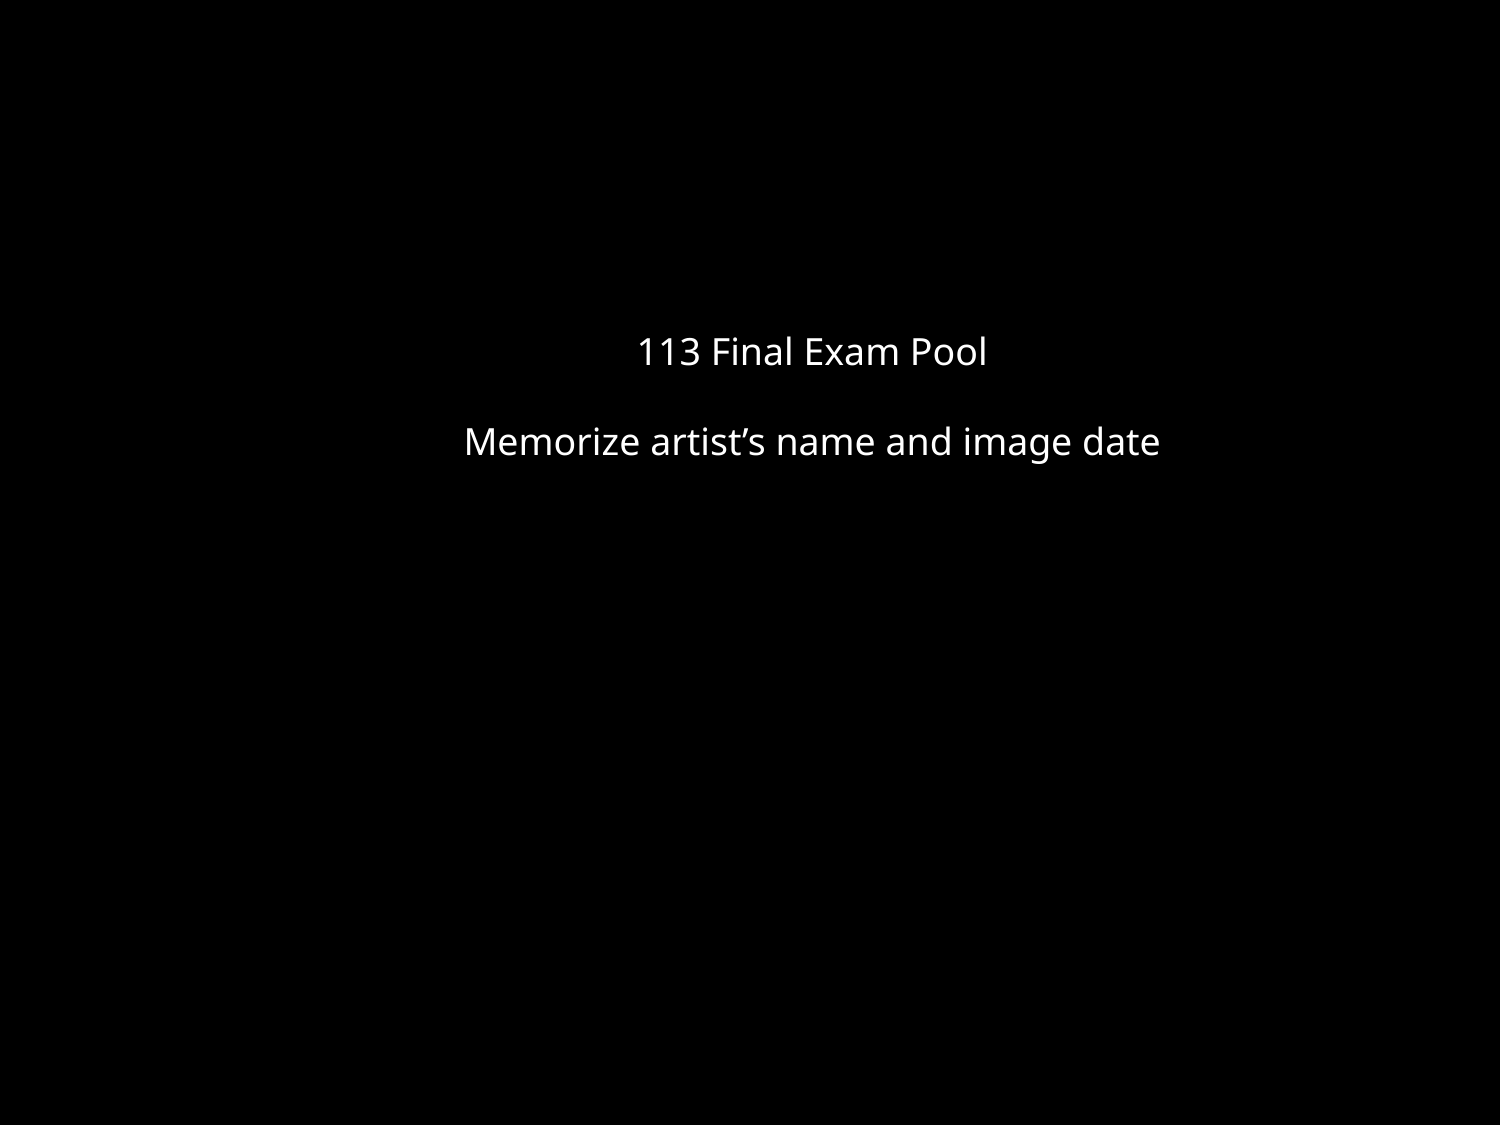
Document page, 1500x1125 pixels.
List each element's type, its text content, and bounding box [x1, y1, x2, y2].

title 113 Final Exam Pool Memorize artist’s name and image date [174, 275, 1450, 517]
